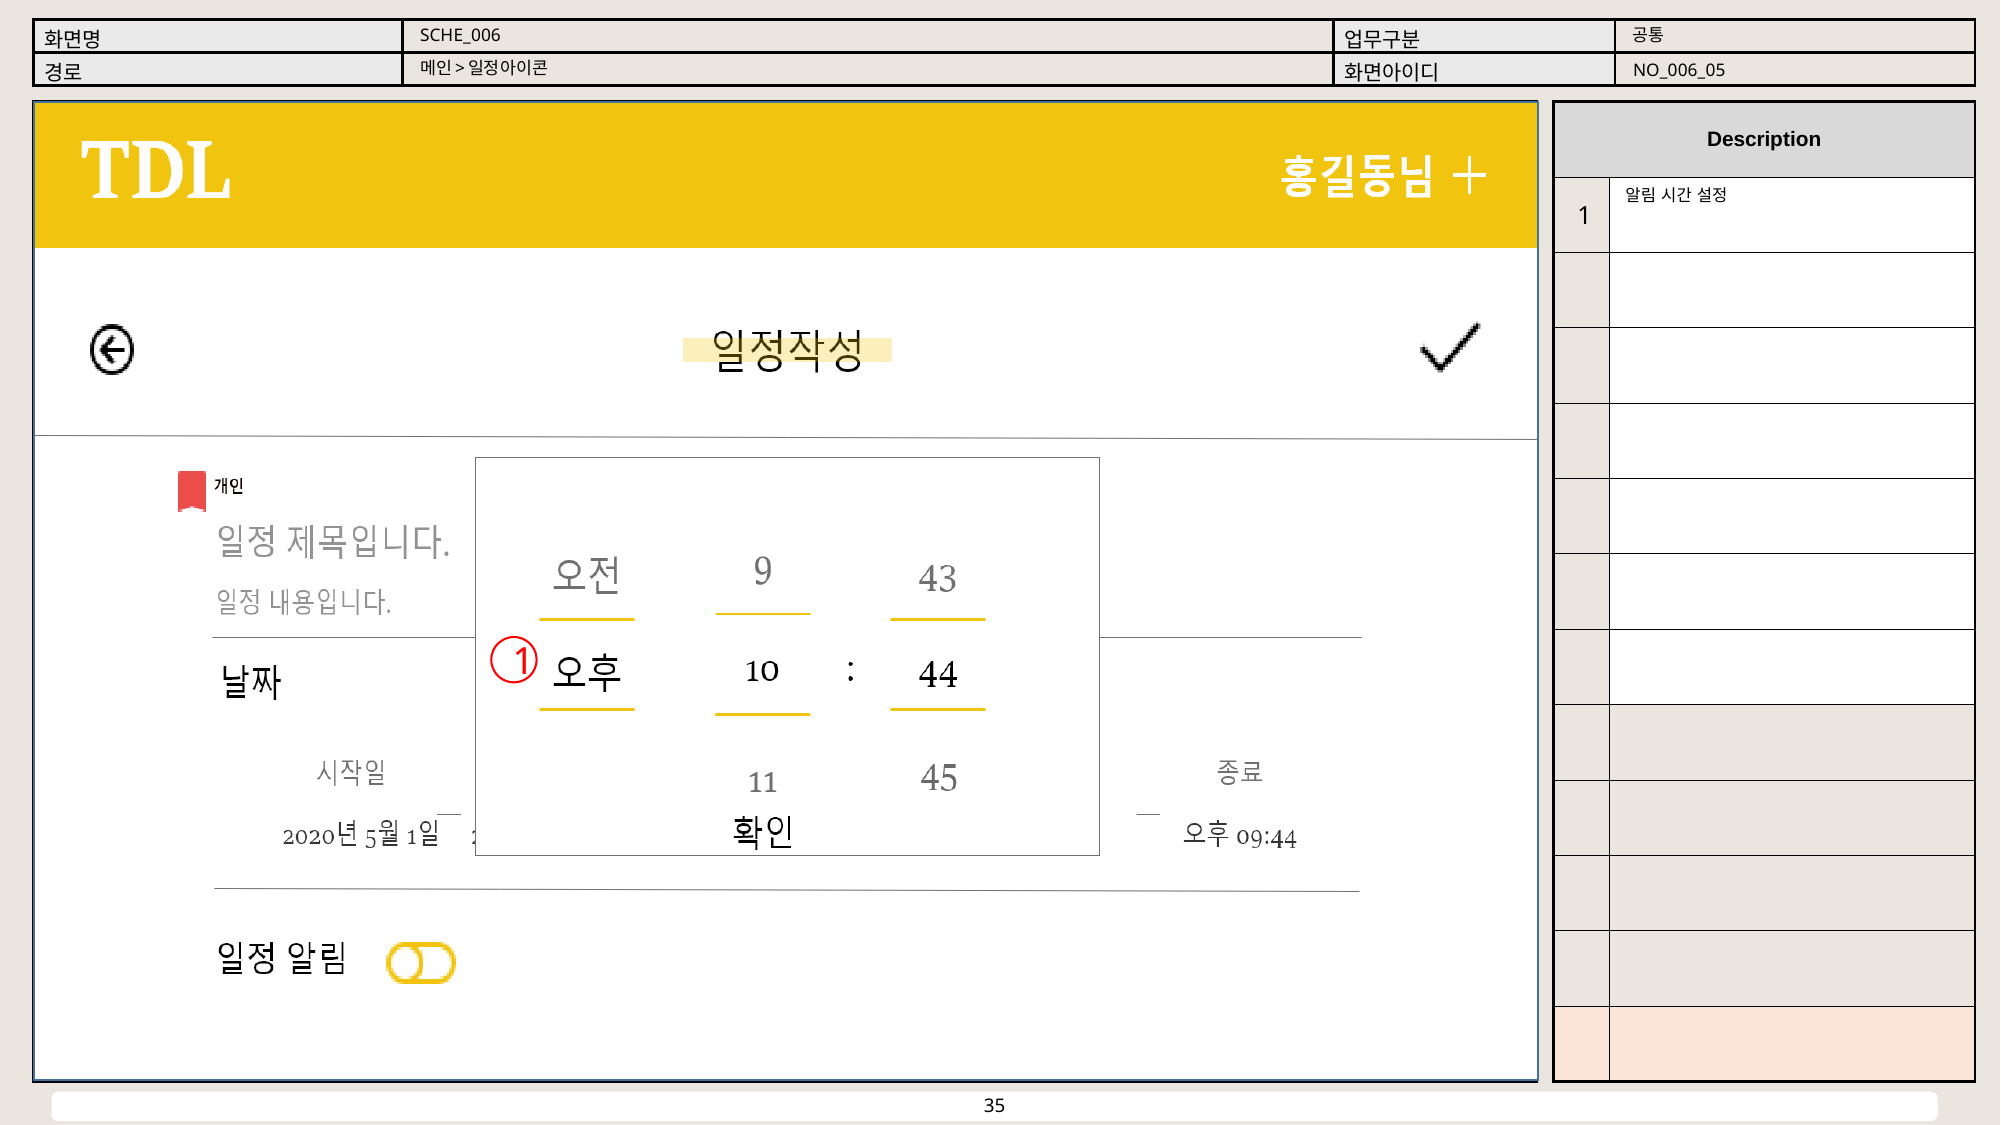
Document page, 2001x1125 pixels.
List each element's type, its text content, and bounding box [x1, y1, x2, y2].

text_box [33, 101, 1539, 1081]
list 공통 [1617, 19, 1975, 54]
list 메인>일정아이콘 [404, 52, 1331, 86]
text_box 알림 시간 설정 [1610, 177, 1959, 213]
text_box 1 [490, 635, 538, 684]
list SCHE_006 [404, 19, 1331, 52]
list NO_006_05 [1618, 53, 1976, 88]
text_box 1 [1562, 192, 1602, 237]
